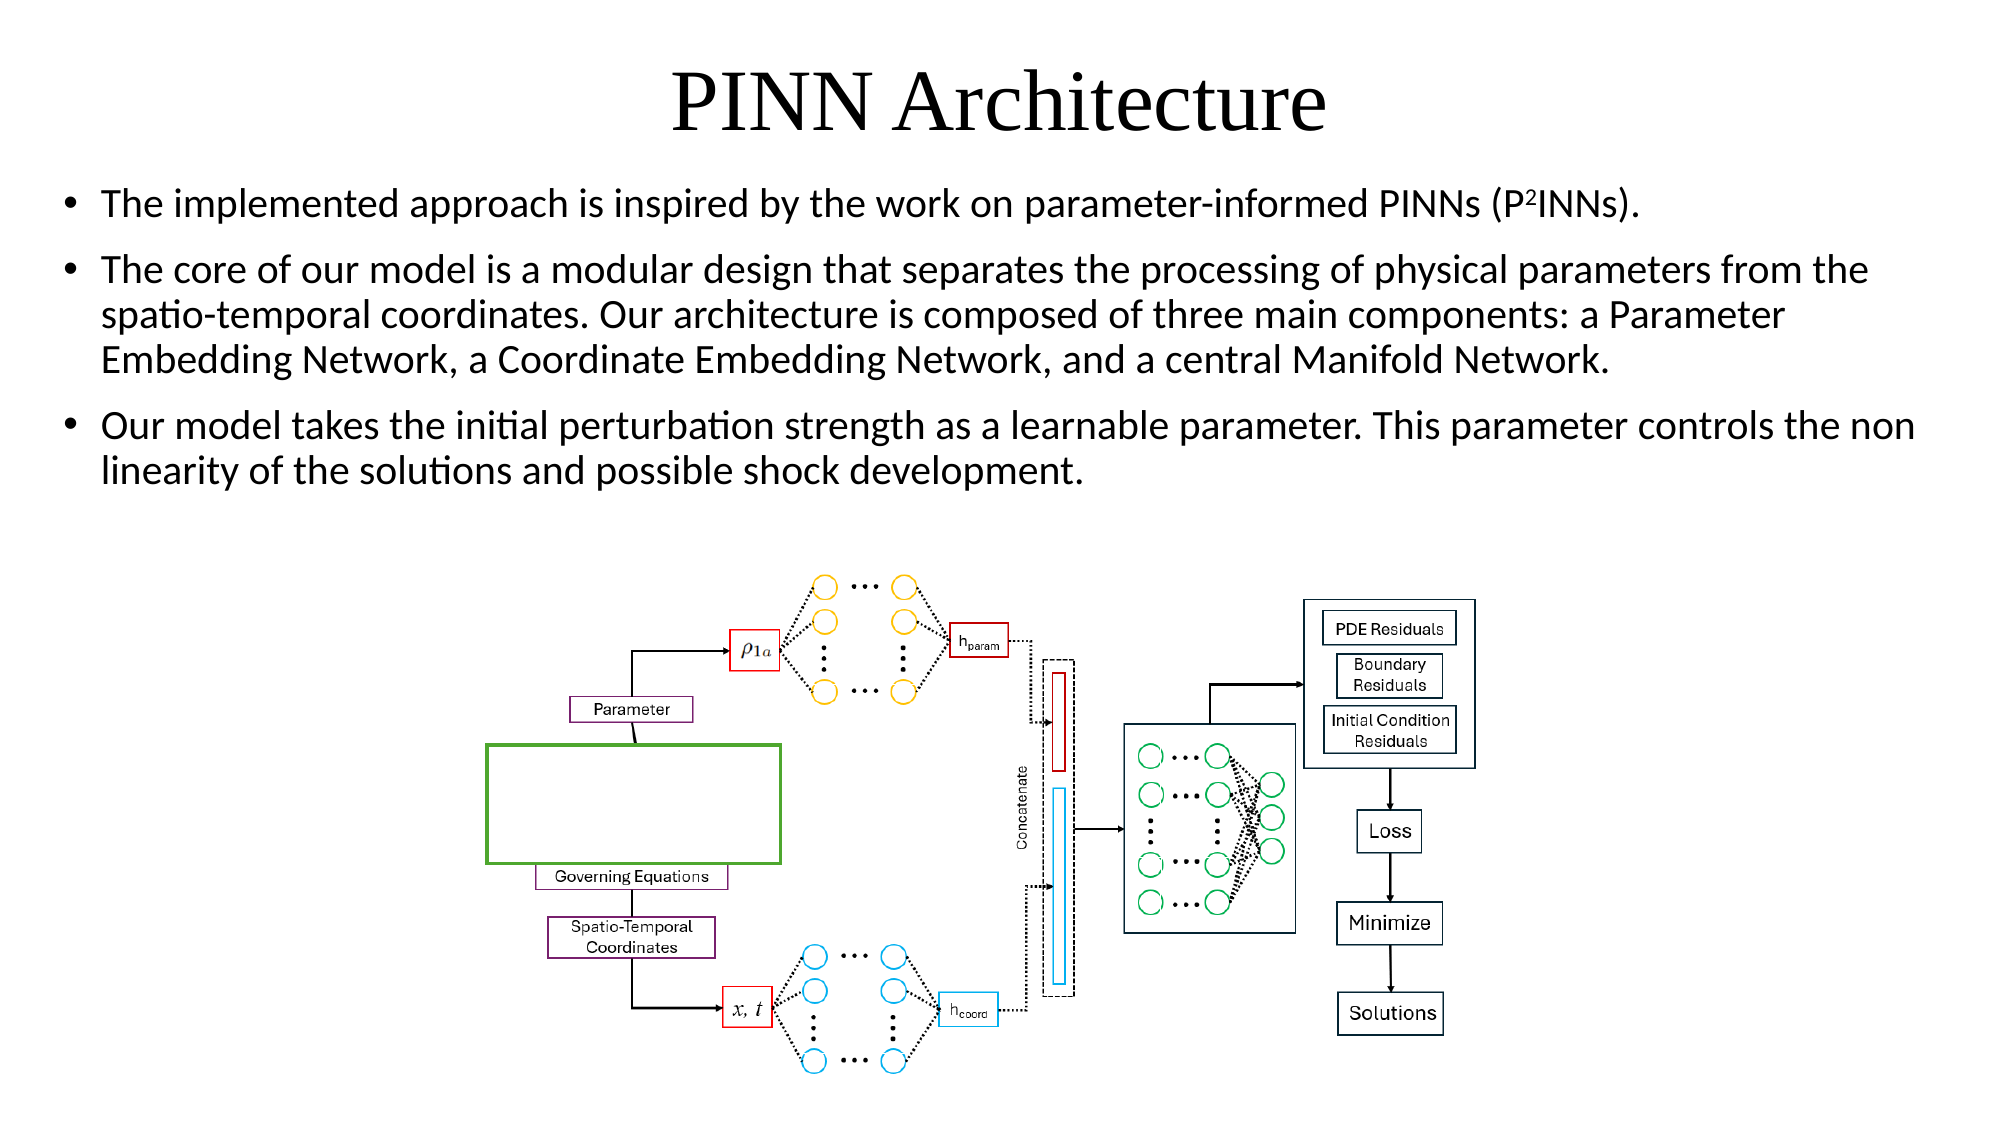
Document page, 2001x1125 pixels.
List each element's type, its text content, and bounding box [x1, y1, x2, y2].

picture [486, 538, 1514, 1113]
title PINN Architecture [48, 30, 1952, 174]
list The implemented approach is inspired by the work on parameter-informed PINNs (P2INNs). The core of our model is a modular design that separates the processing of physical parameters from the spatio-temporal coordinates. Our architecture is composed of three main components: a Parameter Embedding Network, a Coordinate Embedding Network, and a central Manifold Network. Our model takes the initial perturbation strength as a learnable parameter. This parameter controls the non linearity of the solutions and possible shock development. [48, 174, 1952, 517]
